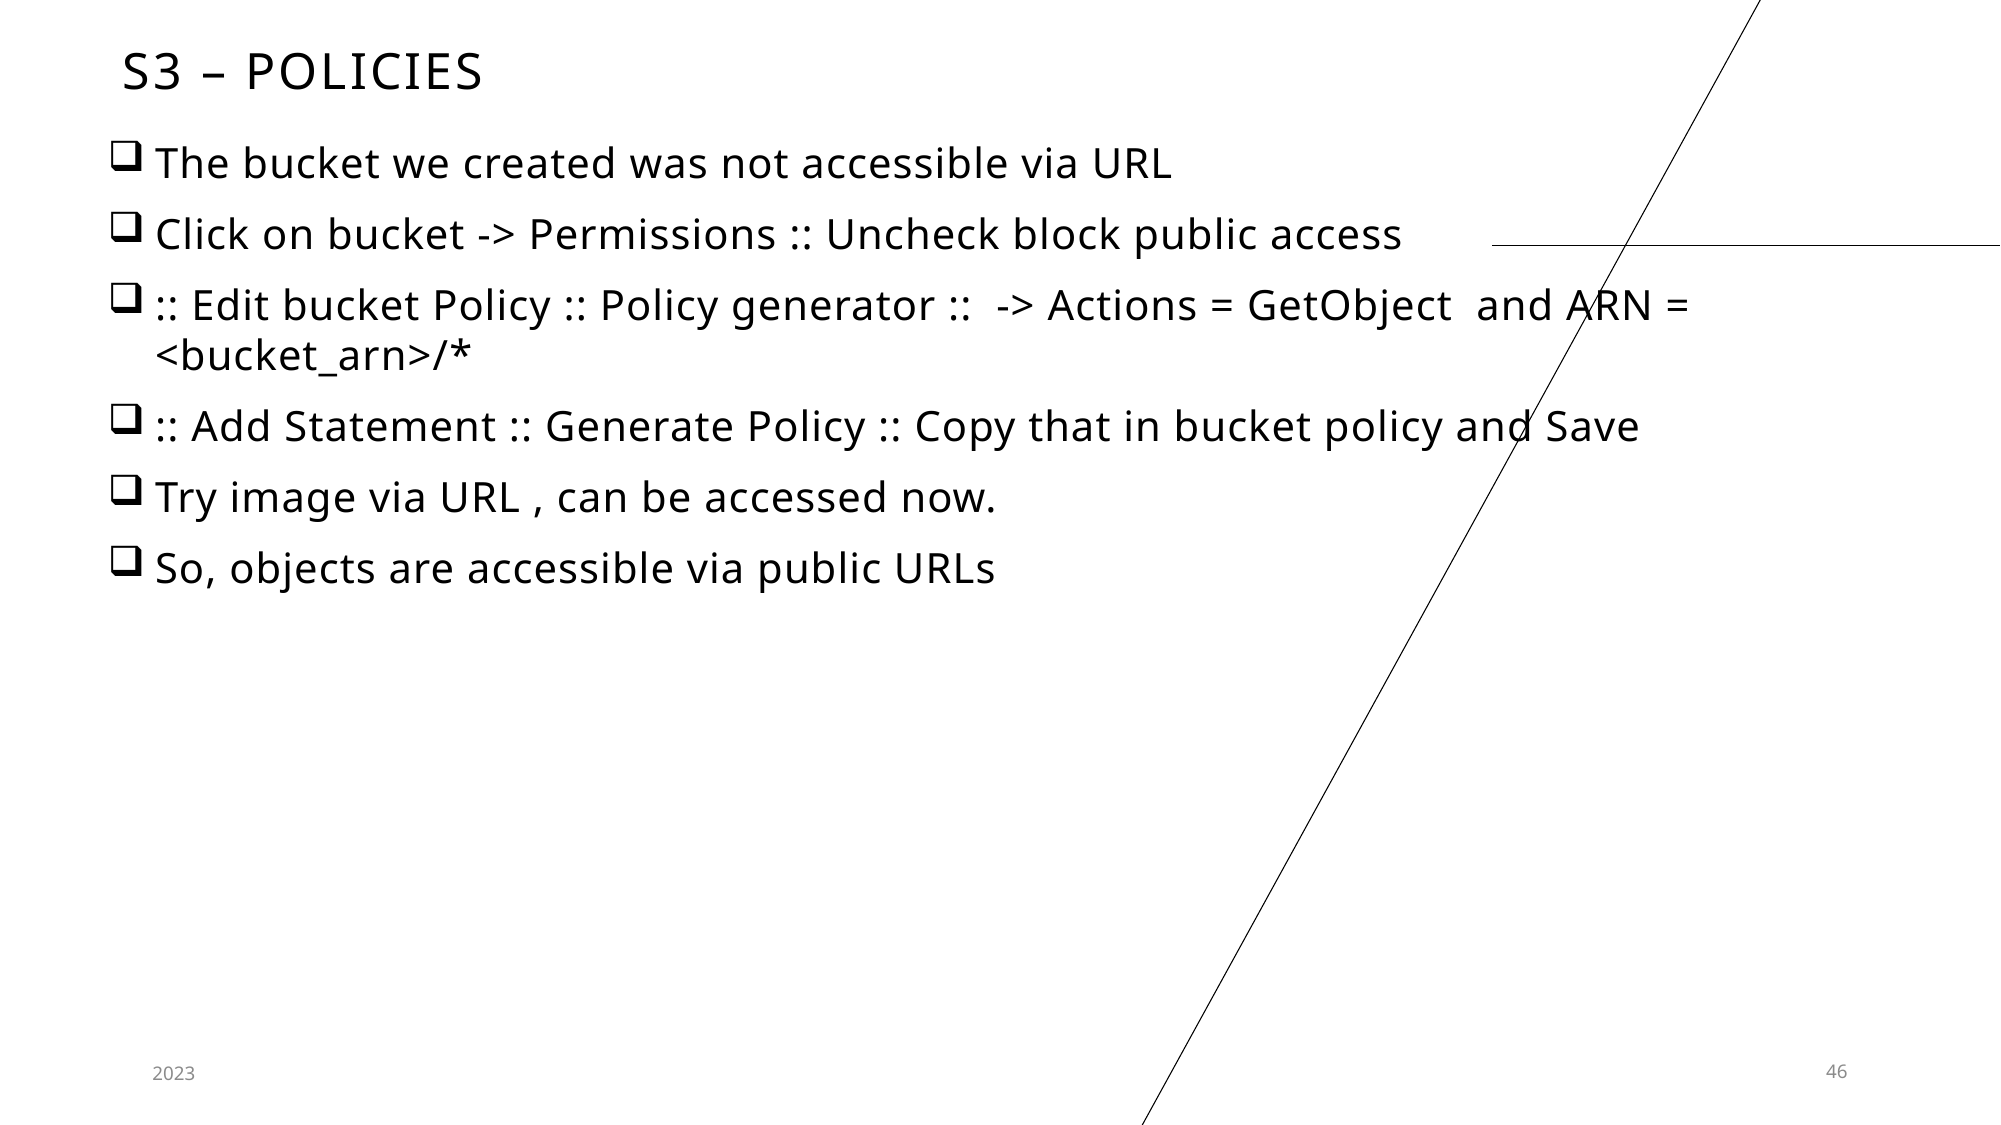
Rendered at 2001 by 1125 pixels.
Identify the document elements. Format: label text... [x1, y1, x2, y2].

list The bucket we created was not accessible via URL Click on bucket -> Permissions :: Uncheck block public access :: Edit bucket Policy :: Policy generator :: -> Actions = GetObject and ARN = <bucket_arn>/* :: Add Statement :: Generate Policy :: Copy that in bucket policy and Save Try image via URL , can be accessed now. So, objects are accessible via public URLs [93, 129, 1848, 1030]
slide_number 46 [1412, 1042, 1863, 1103]
title S3 – policies [108, 23, 1445, 108]
slide_number 2023 [137, 1042, 338, 1103]
